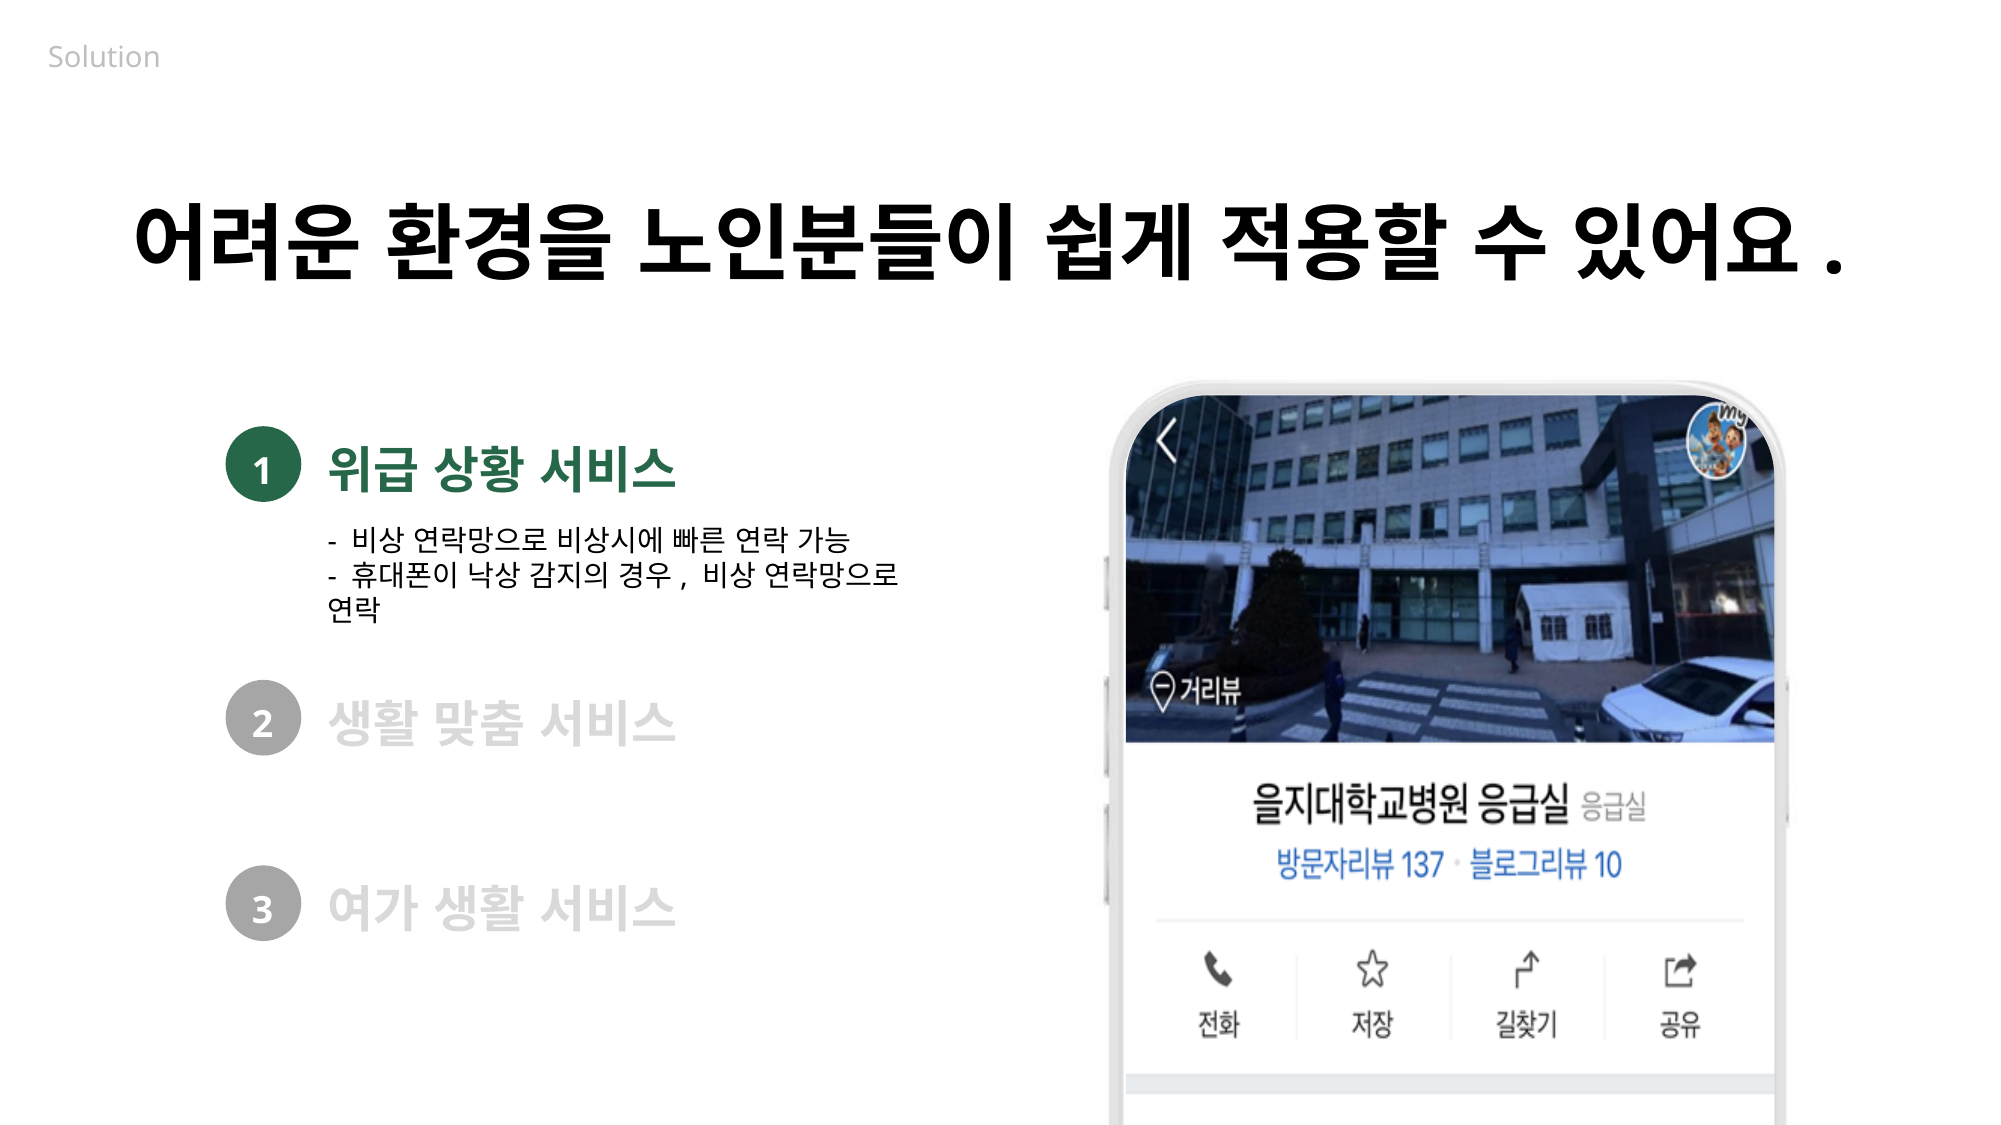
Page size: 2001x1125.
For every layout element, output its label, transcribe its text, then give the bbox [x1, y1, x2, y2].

text_box Solution [33, 30, 1034, 81]
text_box 2 [237, 693, 313, 753]
text_box [248, 939, 279, 943]
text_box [225, 426, 313, 502]
text_box 어려운 환경을 노인분들이 쉽게 적용할 수 있어요. [117, 183, 1883, 298]
text_box - 비상 연락망으로 비상시에 빠른 연락 가능 - 휴대폰이 낙상 감지의 경우, 비상 연락망으로 연락 [312, 515, 953, 635]
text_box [1087, 366, 1809, 1125]
text_box [247, 753, 280, 757]
text_box [224, 864, 293, 932]
text_box 여가 생활 서비스 [312, 870, 754, 946]
text_box [224, 678, 294, 747]
text_box 위급 상황 서비스 [312, 431, 754, 506]
text_box 생활 맞춤 서비스 [312, 684, 754, 760]
text_box 3 [237, 878, 313, 939]
